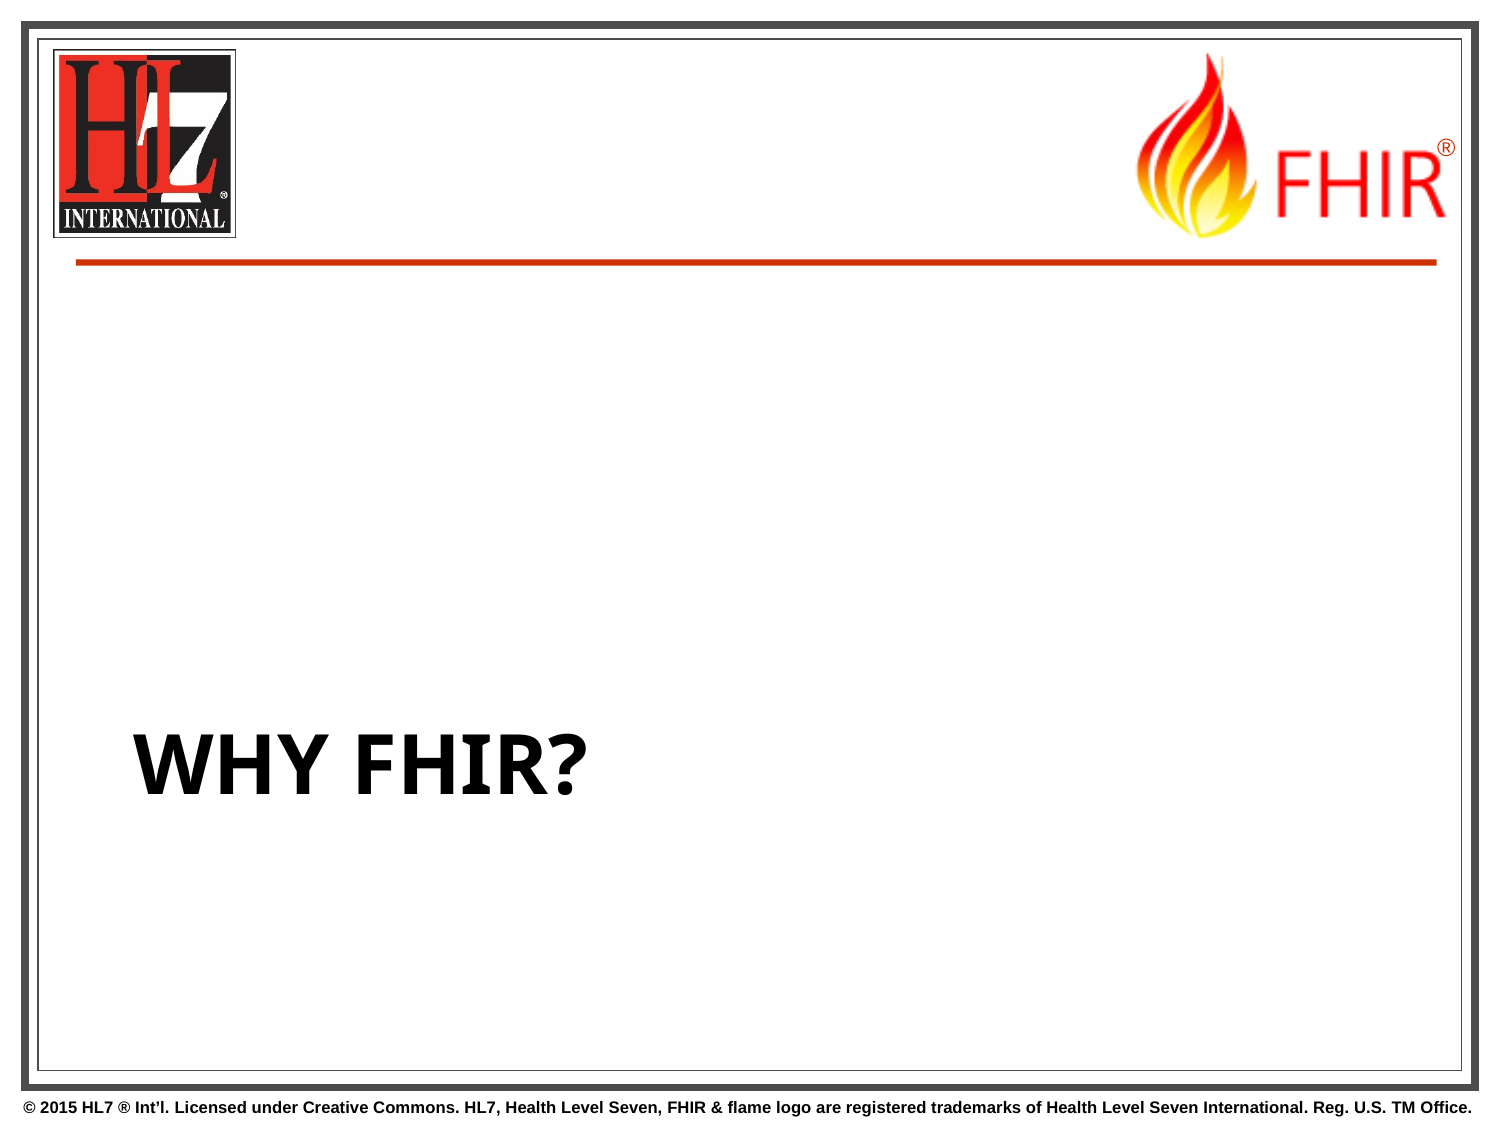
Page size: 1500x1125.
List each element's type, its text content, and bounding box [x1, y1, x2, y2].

picture [53, 49, 236, 238]
picture [1124, 42, 1458, 249]
title WHY FHIR? [118, 722, 1394, 947]
